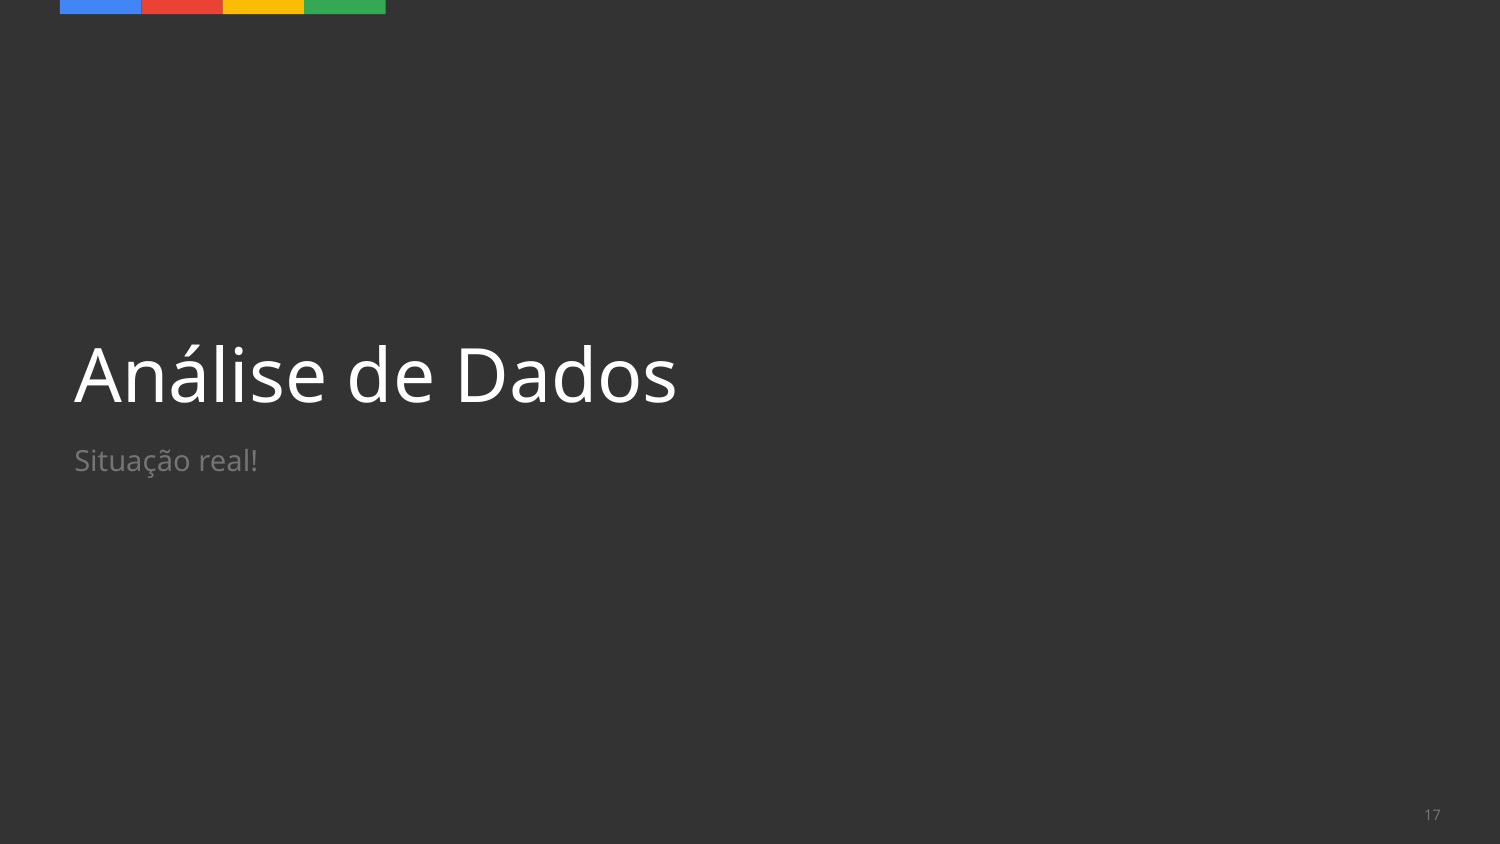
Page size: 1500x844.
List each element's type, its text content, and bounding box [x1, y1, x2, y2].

title Análise de Dados [59, 300, 1179, 423]
subtitle Situação real! [59, 427, 820, 496]
